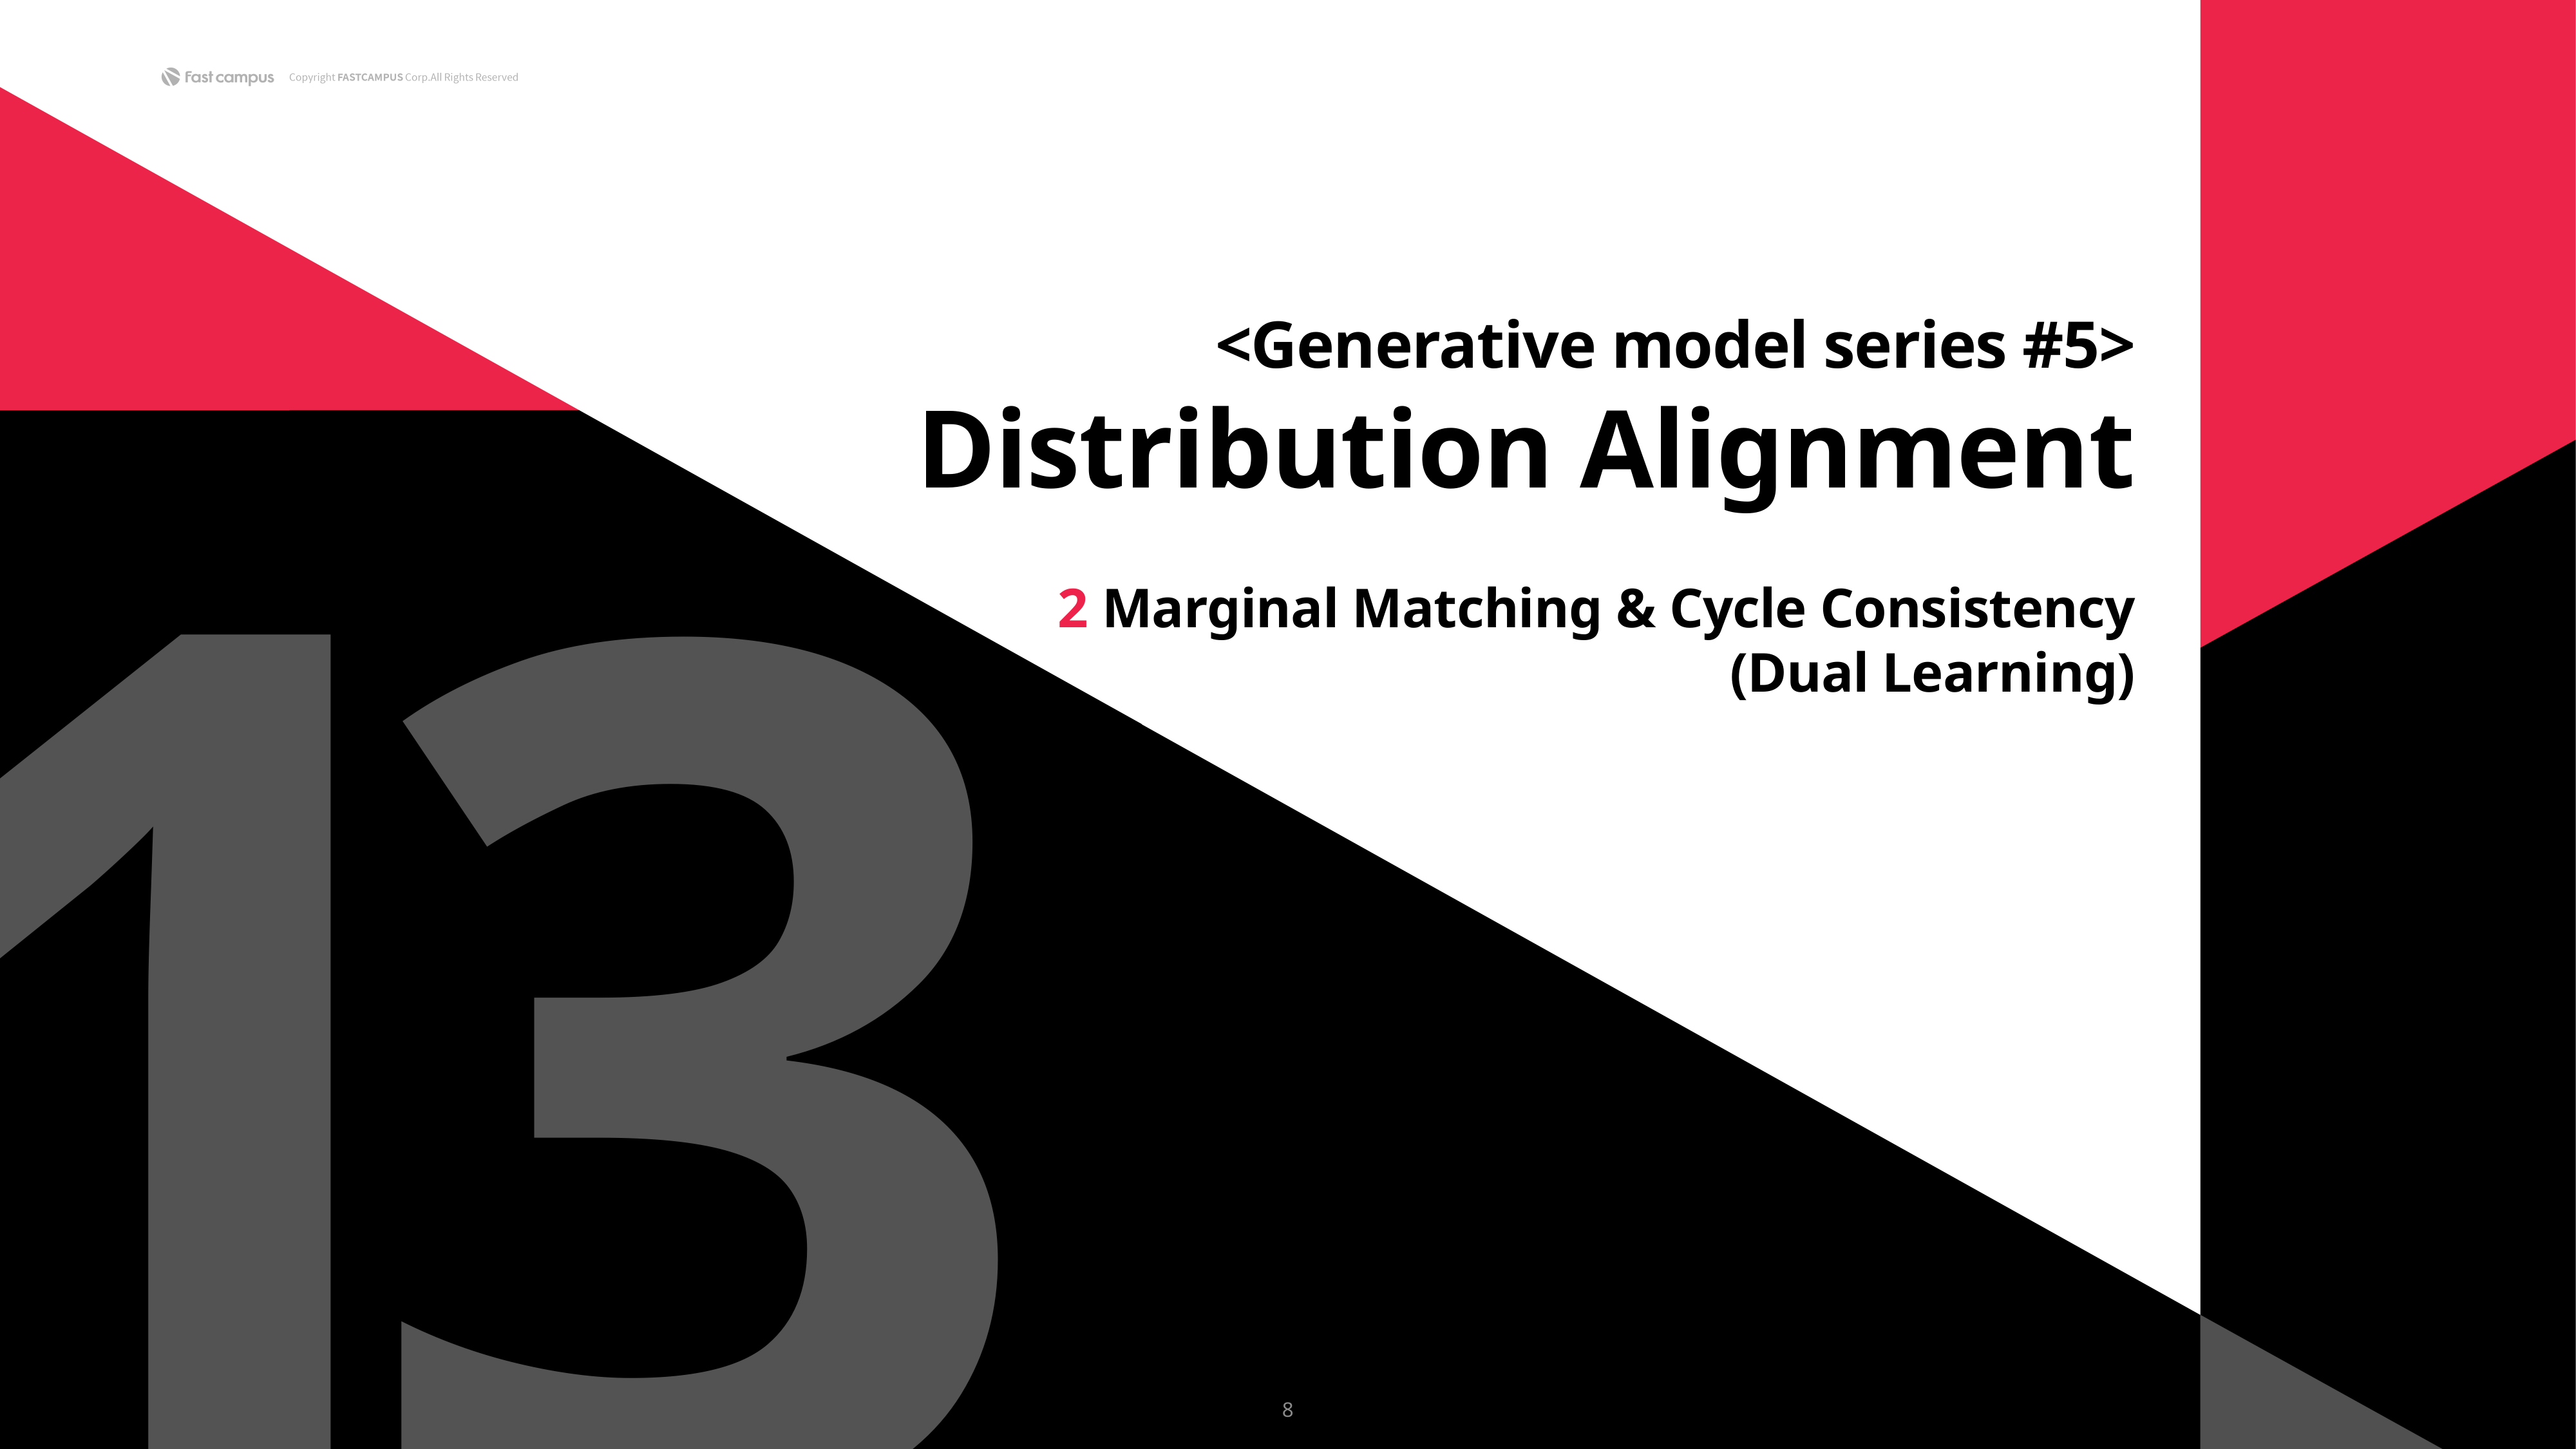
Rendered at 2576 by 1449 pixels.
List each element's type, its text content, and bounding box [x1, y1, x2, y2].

picture [0, 0, 2576, 1449]
text_box 3 [355, 303, 998, 1449]
text_box <Generative model series #5> Distribution Alignment 2 Marginal Matching & Cycle Consistency (Dual Learning) [555, 298, 2141, 708]
slide_number 8 [998, 1372, 1578, 1449]
text_box 1 [0, 289, 555, 1449]
